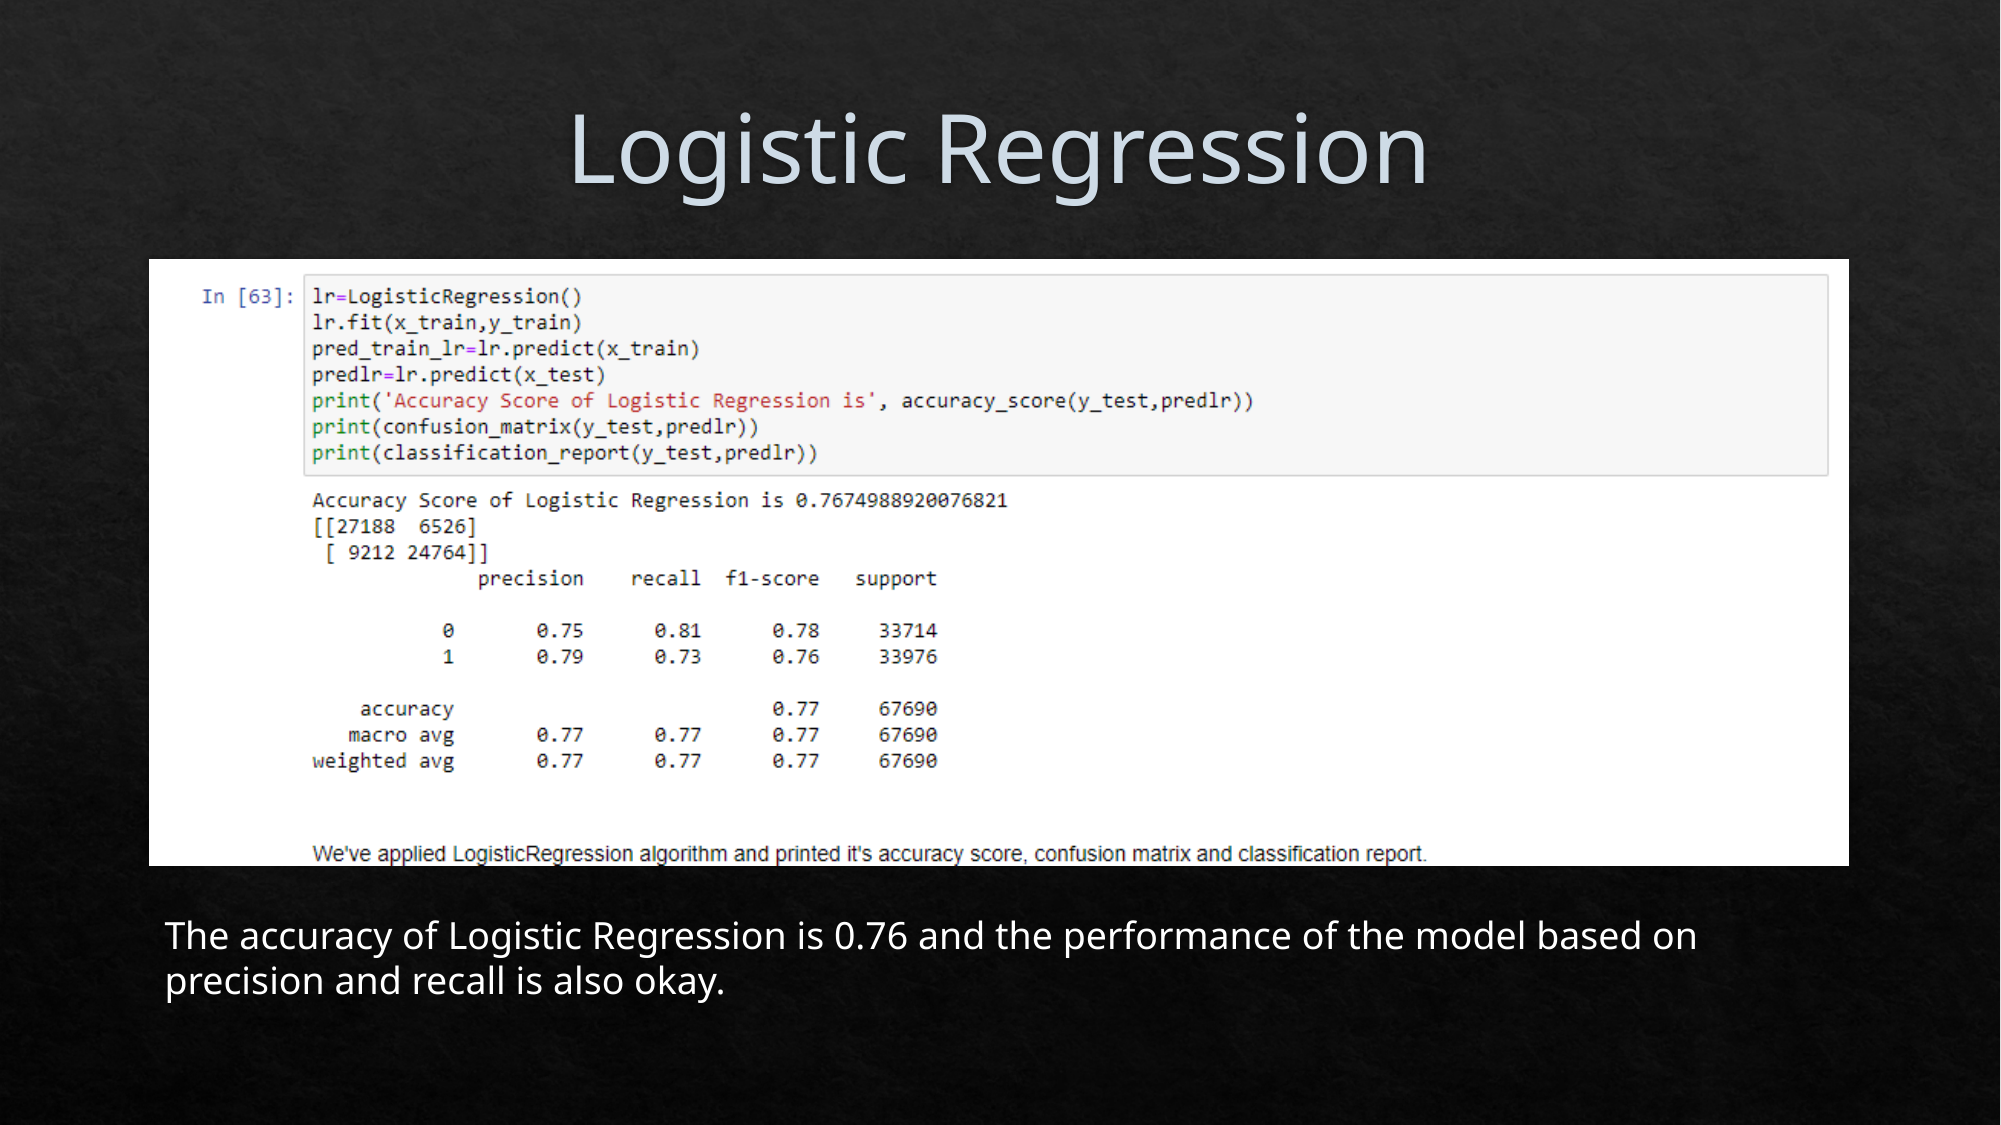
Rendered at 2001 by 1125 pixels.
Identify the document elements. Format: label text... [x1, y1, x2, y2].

text_box The accuracy of Logistic Regression is 0.76 and the performance of the model based on precision and recall is also okay. [149, 904, 1849, 1009]
title Logistic Regression [149, 49, 1849, 255]
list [149, 259, 1849, 866]
